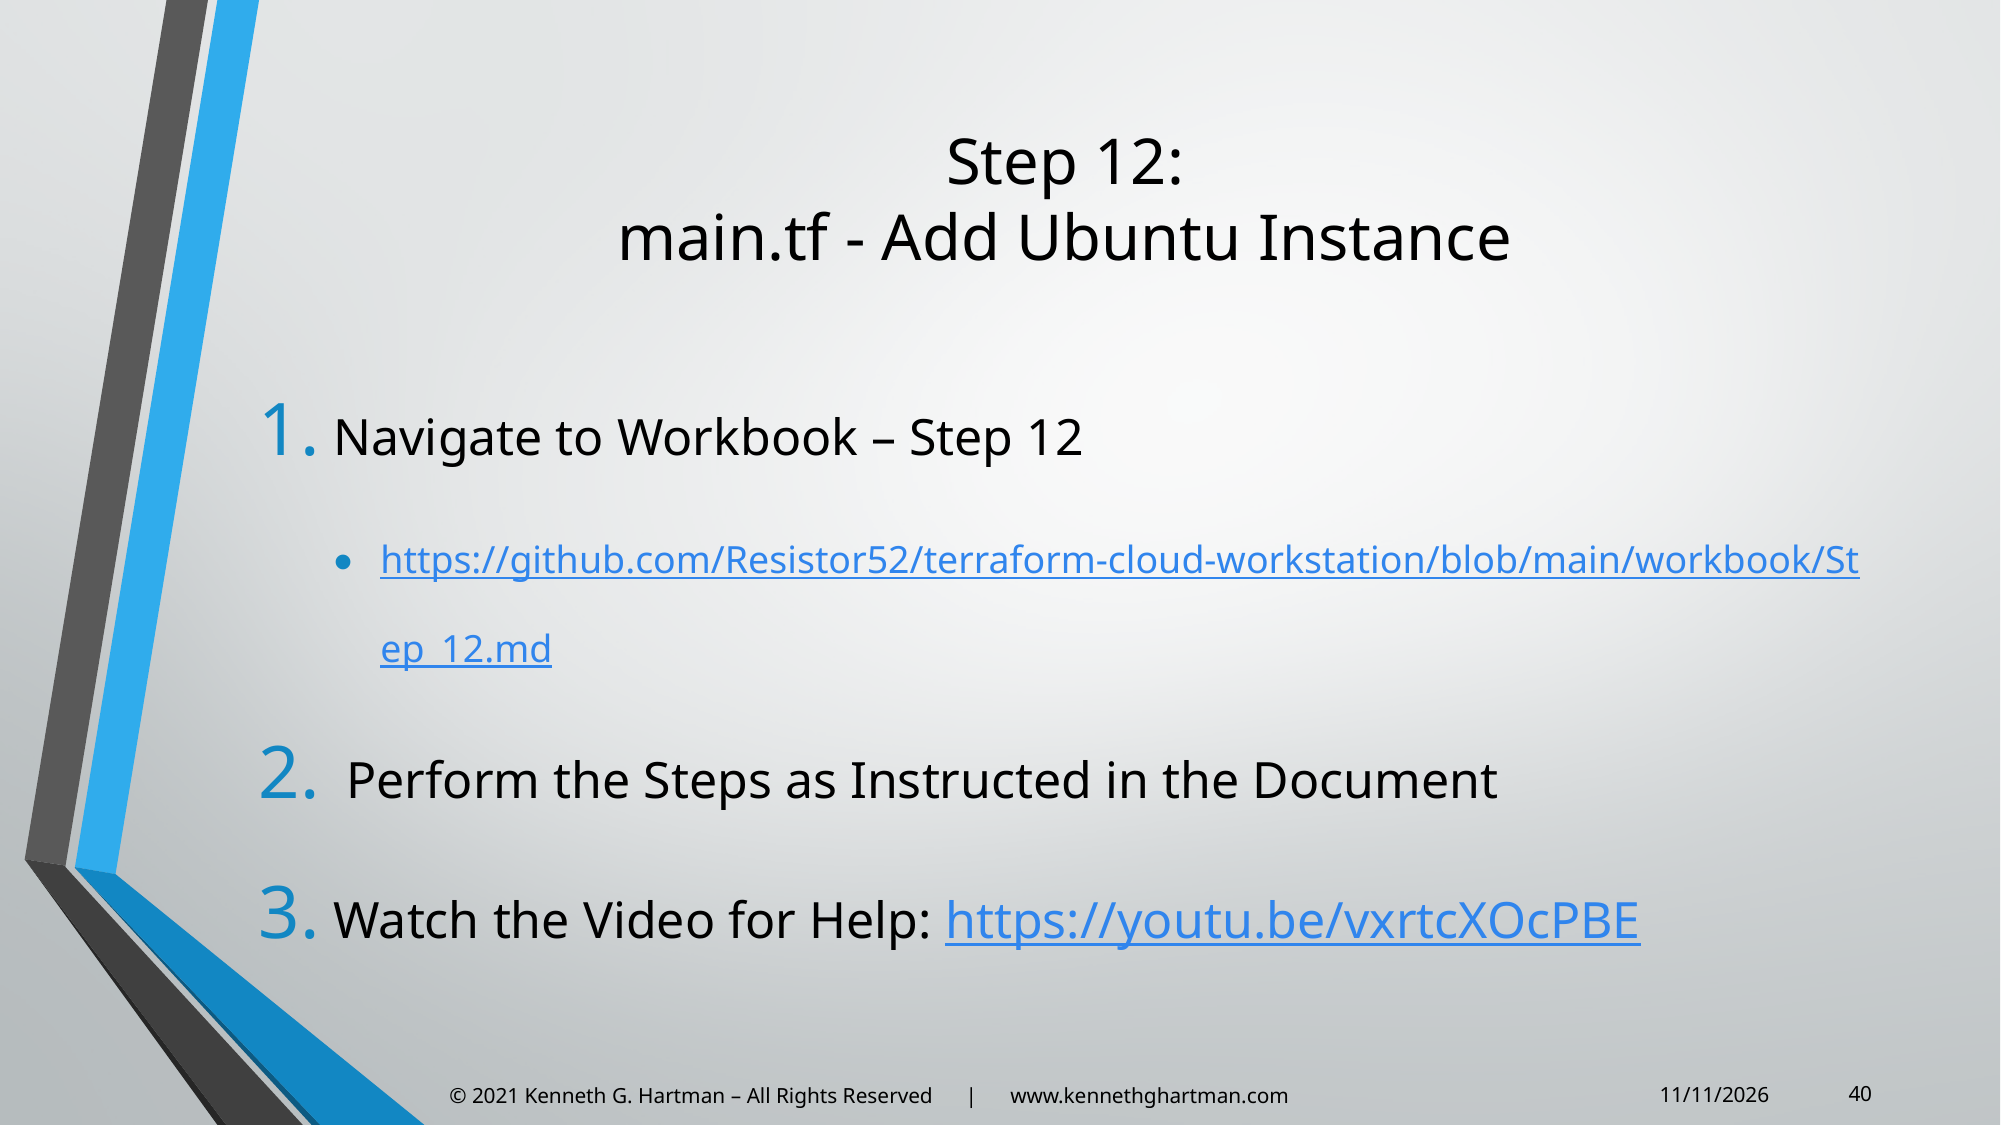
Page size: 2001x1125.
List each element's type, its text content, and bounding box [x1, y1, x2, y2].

list Navigate to Workbook – Step 12 https://github.com/Resistor52/terraform-cloud-workstation/blob/main/workbook/Step_12.md Perform the Steps as Instructed in the Document Watch the Video for Help: https://youtu.be/vxrtcXOcPBE [243, 337, 1887, 950]
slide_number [1597, 1066, 1784, 1125]
slide_number 40 [1796, 1065, 1887, 1125]
title Step 12: main.tf - Add Ubuntu Instance [243, 112, 1887, 281]
footer © 2021 Kenneth G. Hartman – All Rights Reserved | www.kennethghartman.com [434, 1065, 1597, 1125]
